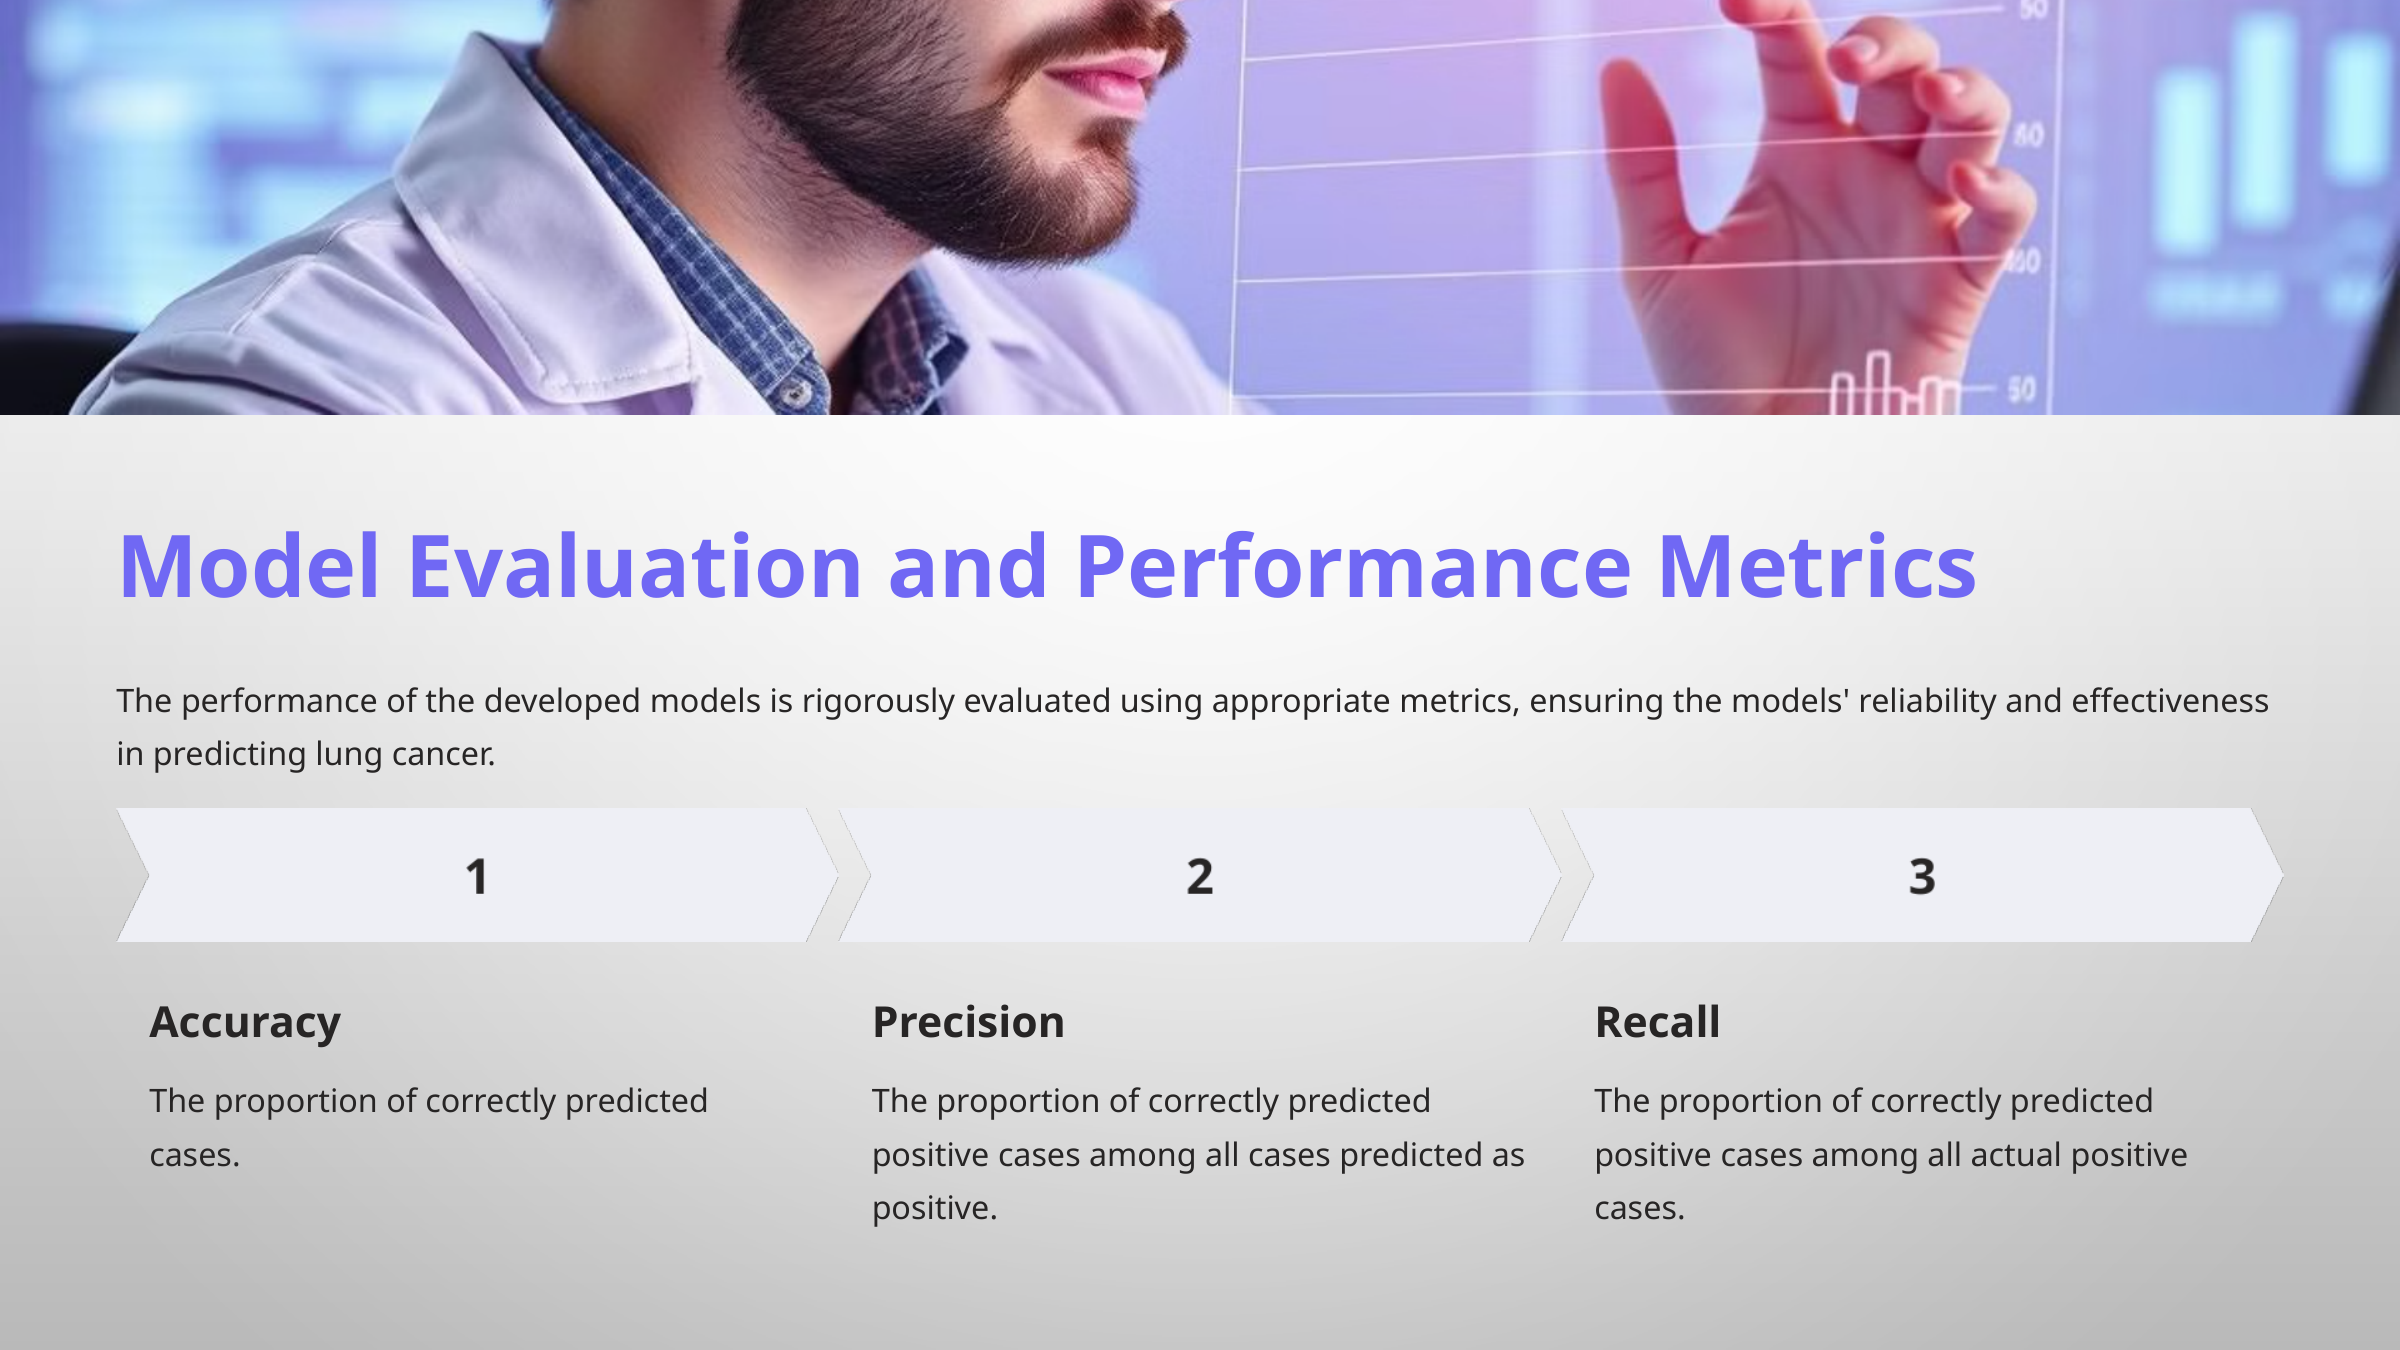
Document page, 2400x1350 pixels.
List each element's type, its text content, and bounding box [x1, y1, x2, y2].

text_box The performance of the developed models is rigorously evaluated using appropriate metrics, ensuring the models' reliability and effectiveness in predicting lung cancer. [116, 665, 2284, 772]
text_box Model Evaluation and Performance Metrics [116, 506, 1760, 616]
text_box The proportion of correctly predicted cases. [149, 1066, 806, 1173]
text_box Accuracy [149, 991, 587, 1047]
text_box Precision [871, 991, 1309, 1047]
text_box The proportion of correctly predicted positive cases among all cases predicted as positive. [871, 1066, 1528, 1226]
picture [0, 0, 2400, 1350]
text_box Recall [1594, 991, 2032, 1047]
text_box The proportion of correctly predicted positive cases among all actual positive cases. [1594, 1066, 2251, 1226]
